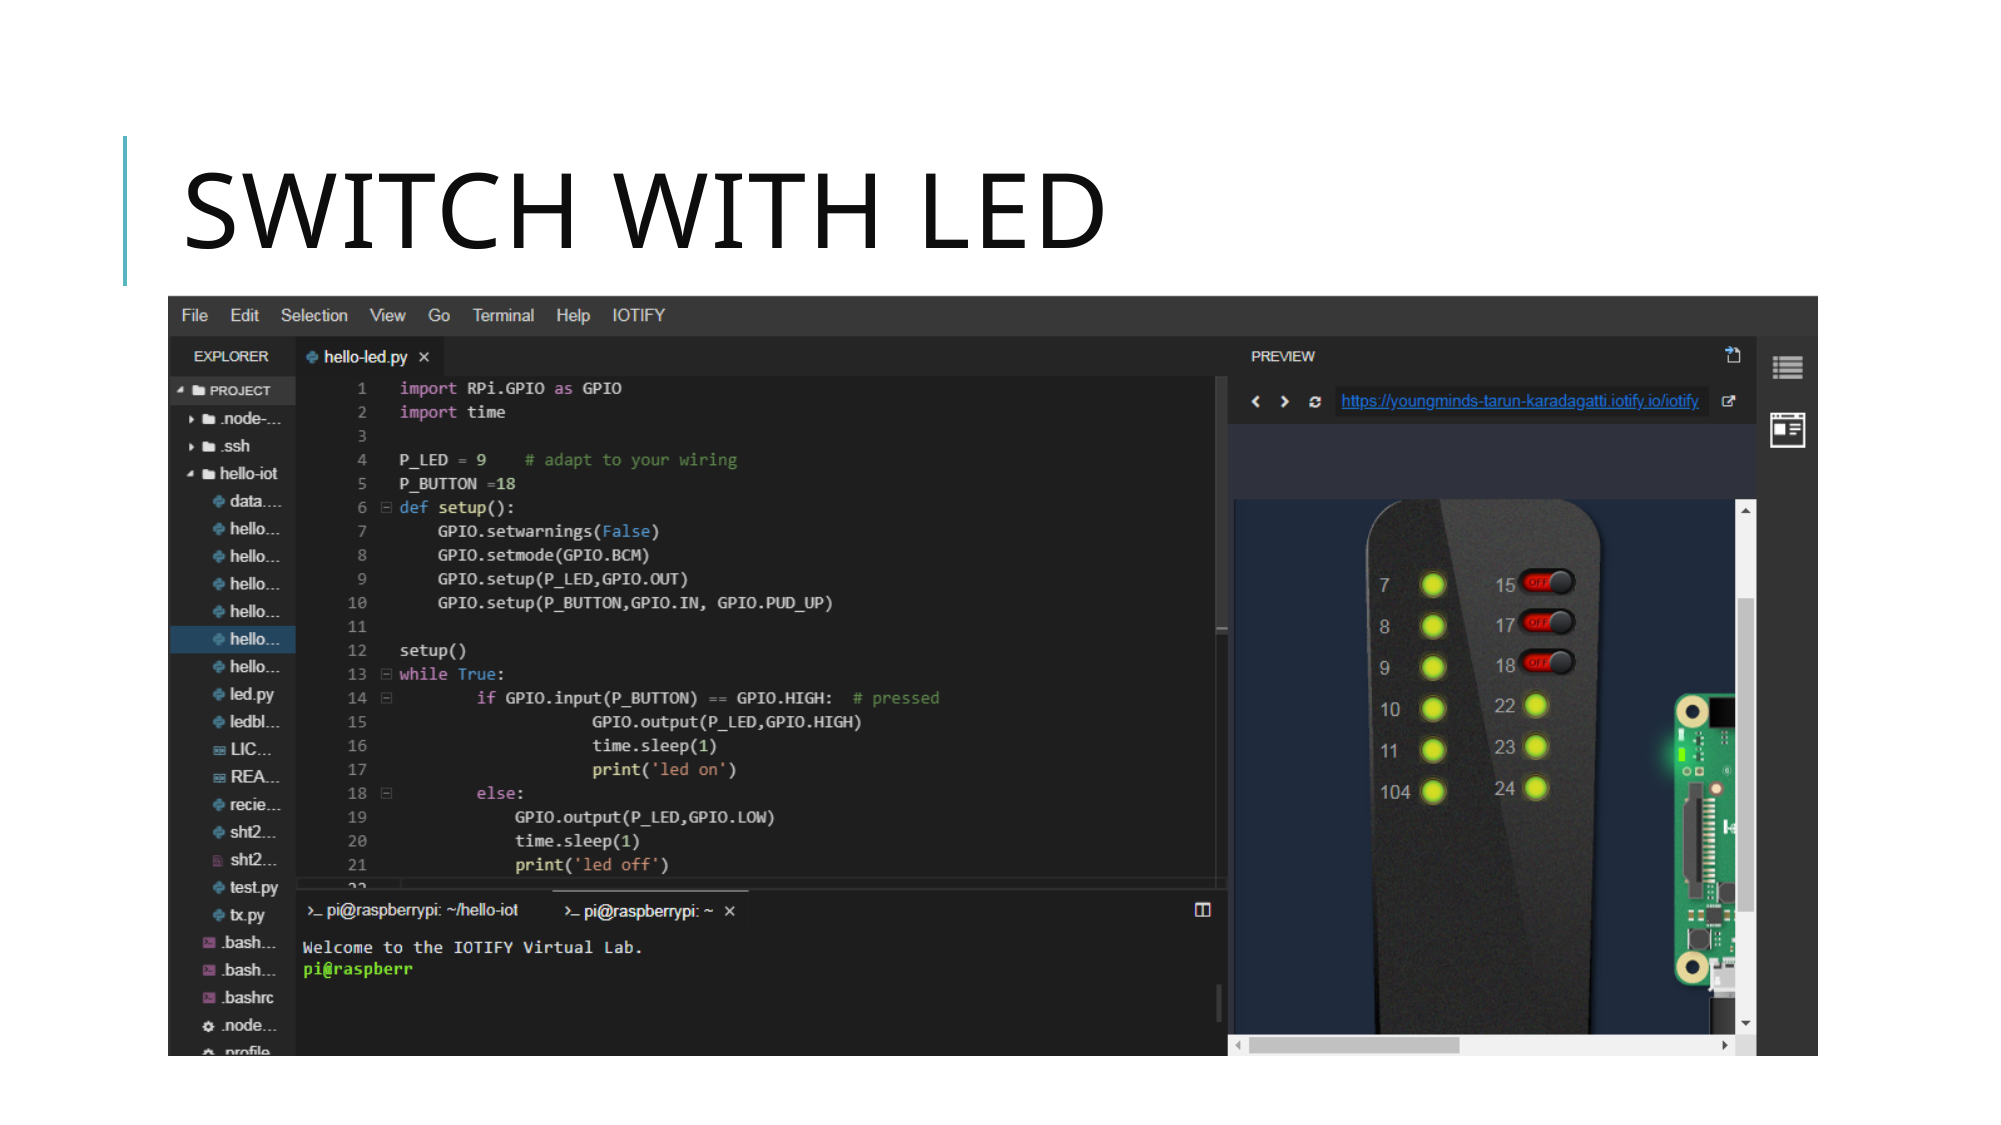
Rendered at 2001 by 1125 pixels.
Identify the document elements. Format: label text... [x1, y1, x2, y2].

title Switch with led [168, 96, 1763, 291]
picture [167, 295, 1819, 1057]
